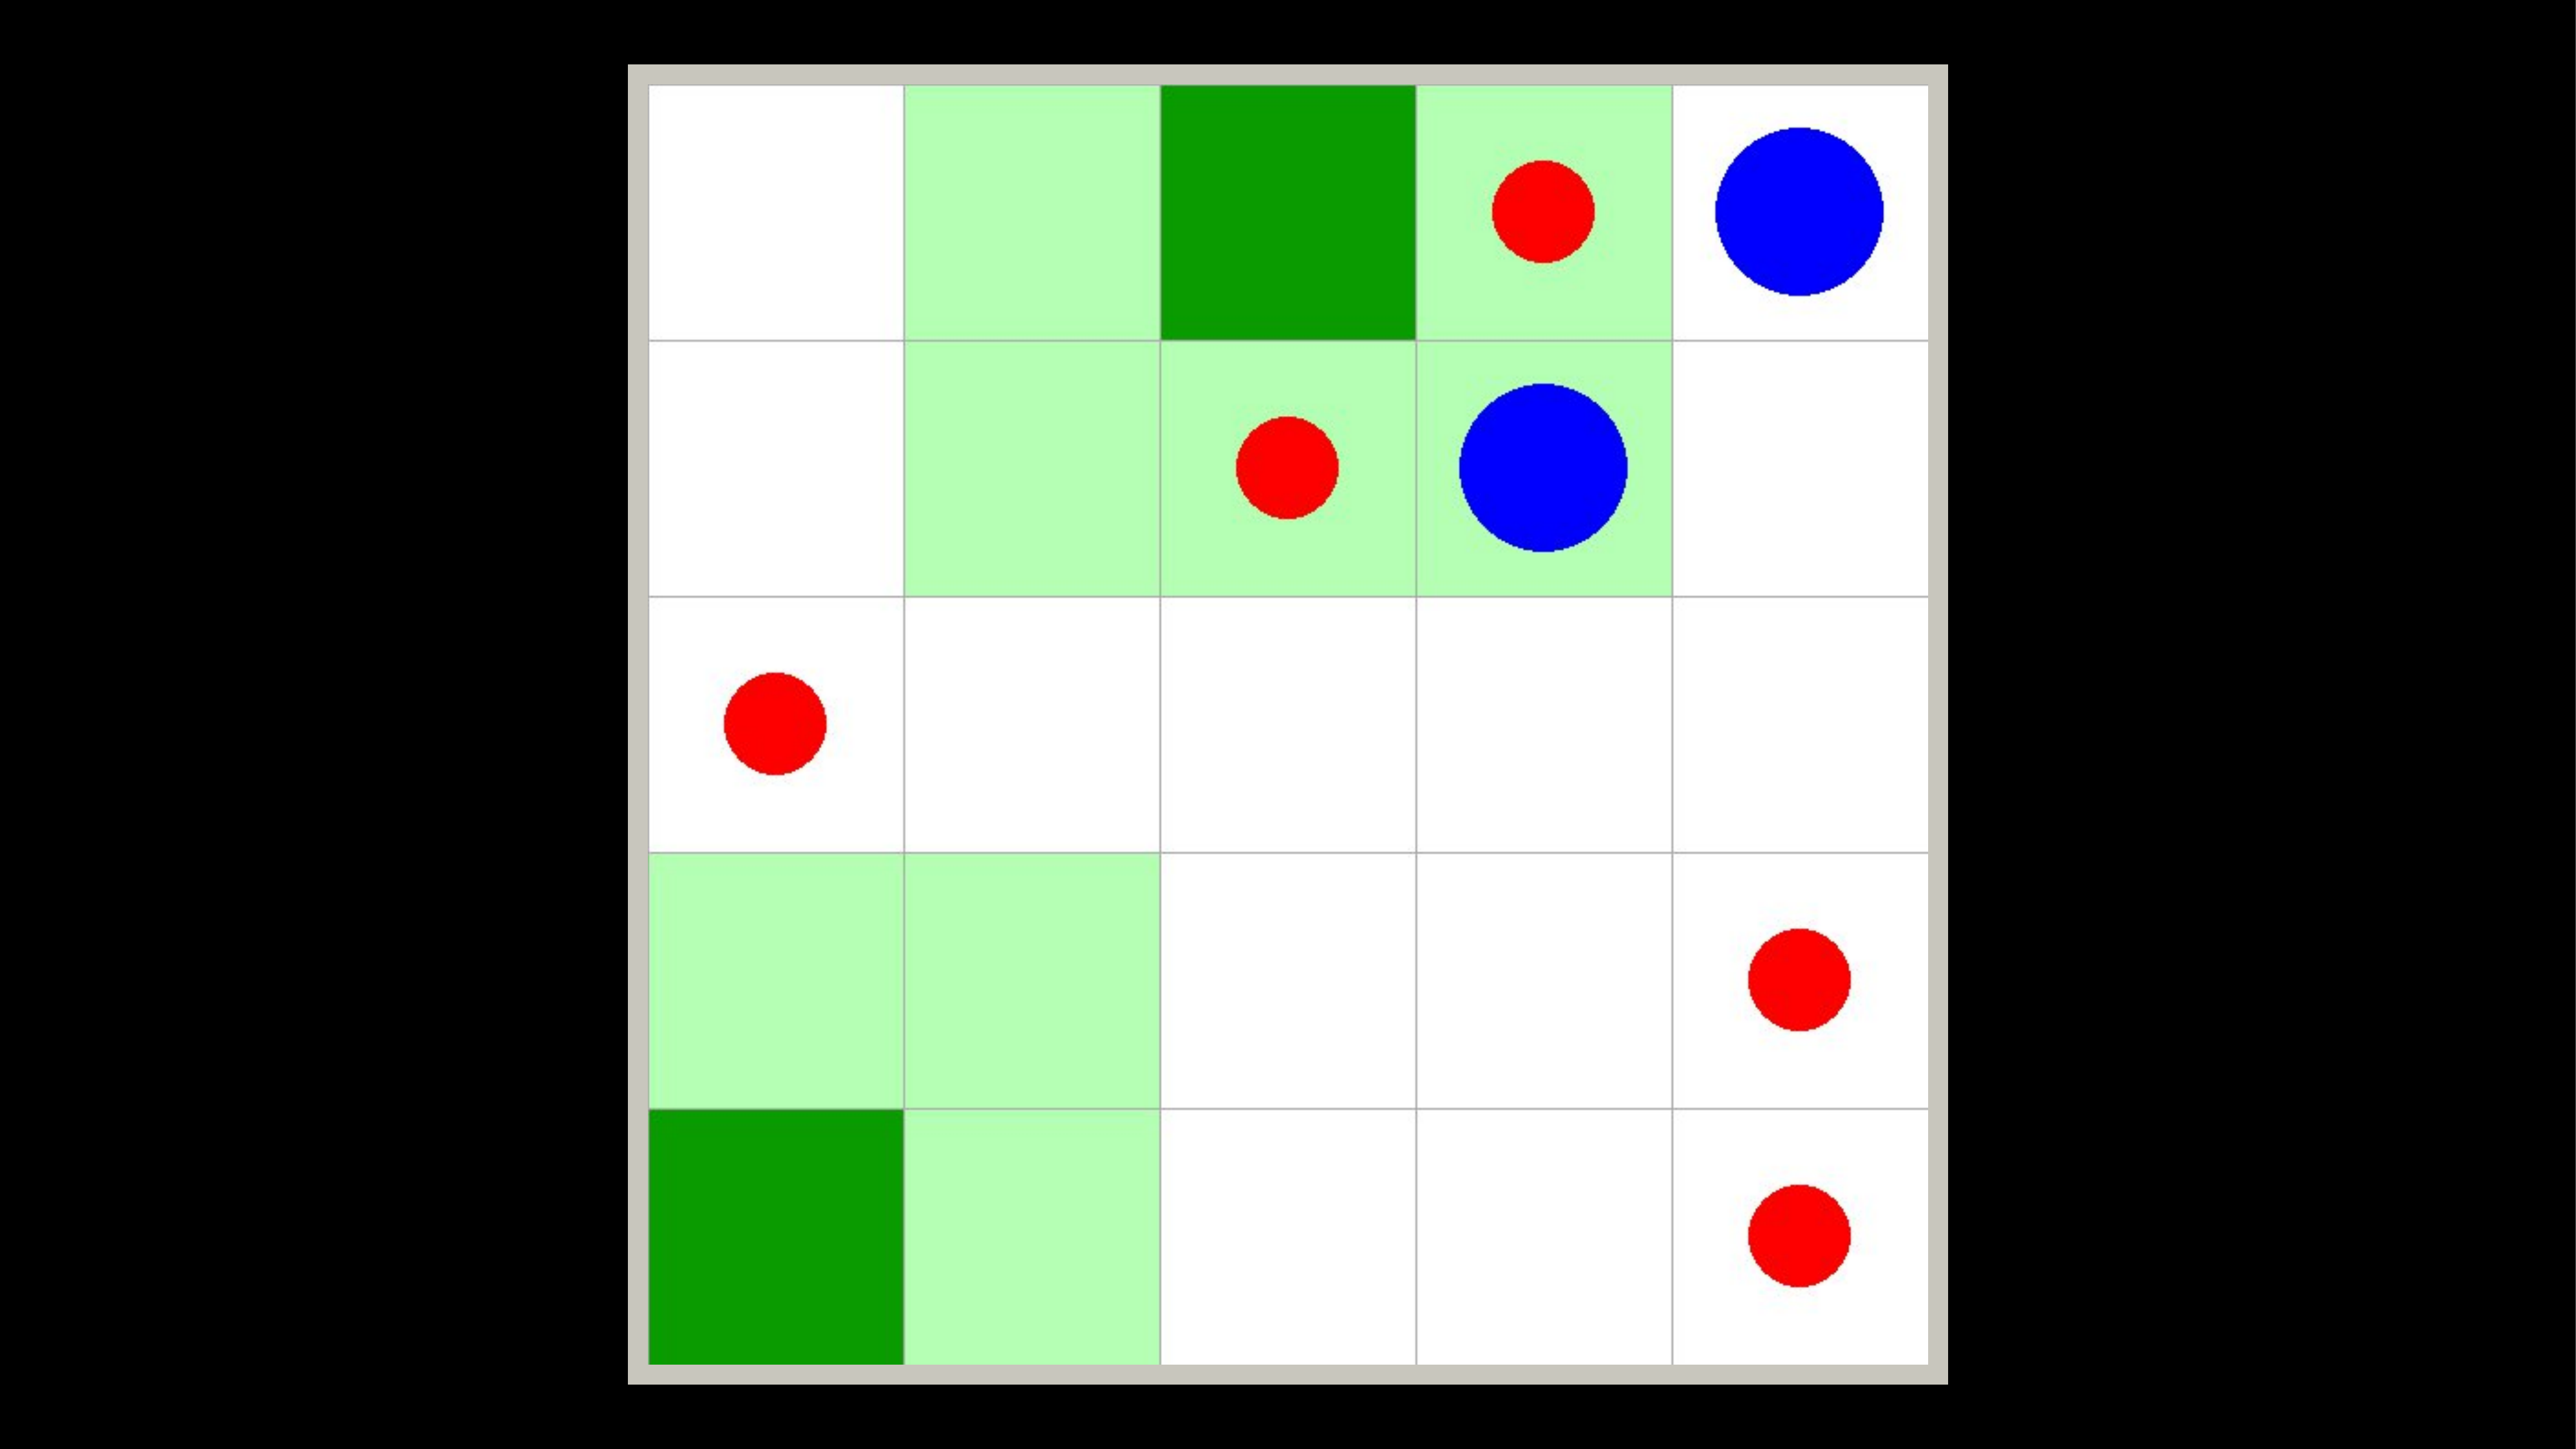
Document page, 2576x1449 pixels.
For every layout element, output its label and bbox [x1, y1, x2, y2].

picture [648, 84, 1928, 1365]
